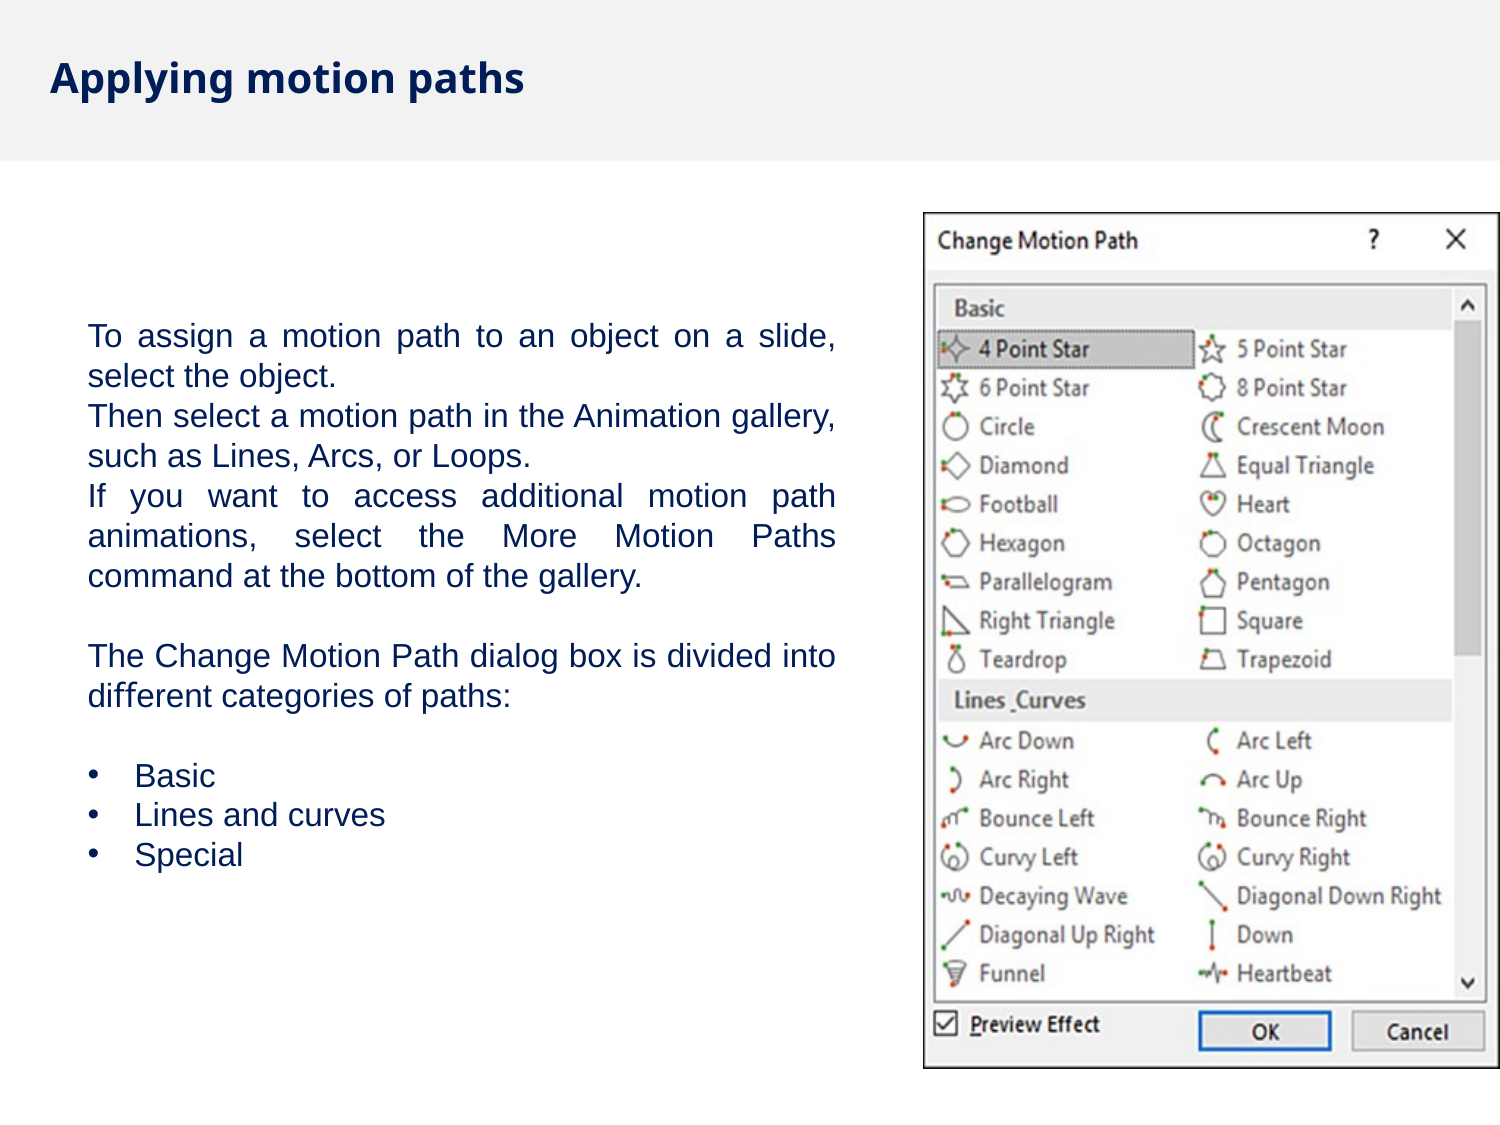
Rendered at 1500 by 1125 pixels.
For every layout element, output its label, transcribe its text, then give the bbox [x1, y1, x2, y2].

picture [922, 212, 1500, 1070]
title Applying motion paths [50, 50, 1038, 240]
text_box To assign a motion path to an object on a slide, select the object. Then select a motion path in the Animation gallery, such as Lines, Arcs, or Loops. If you want to access additional motion path animations, select the More Motion Paths command at the bottom of the gallery. The Change Motion Path dialog box is divided into diﬀerent categories of paths: Basic Lines and curves Special [87, 312, 838, 914]
